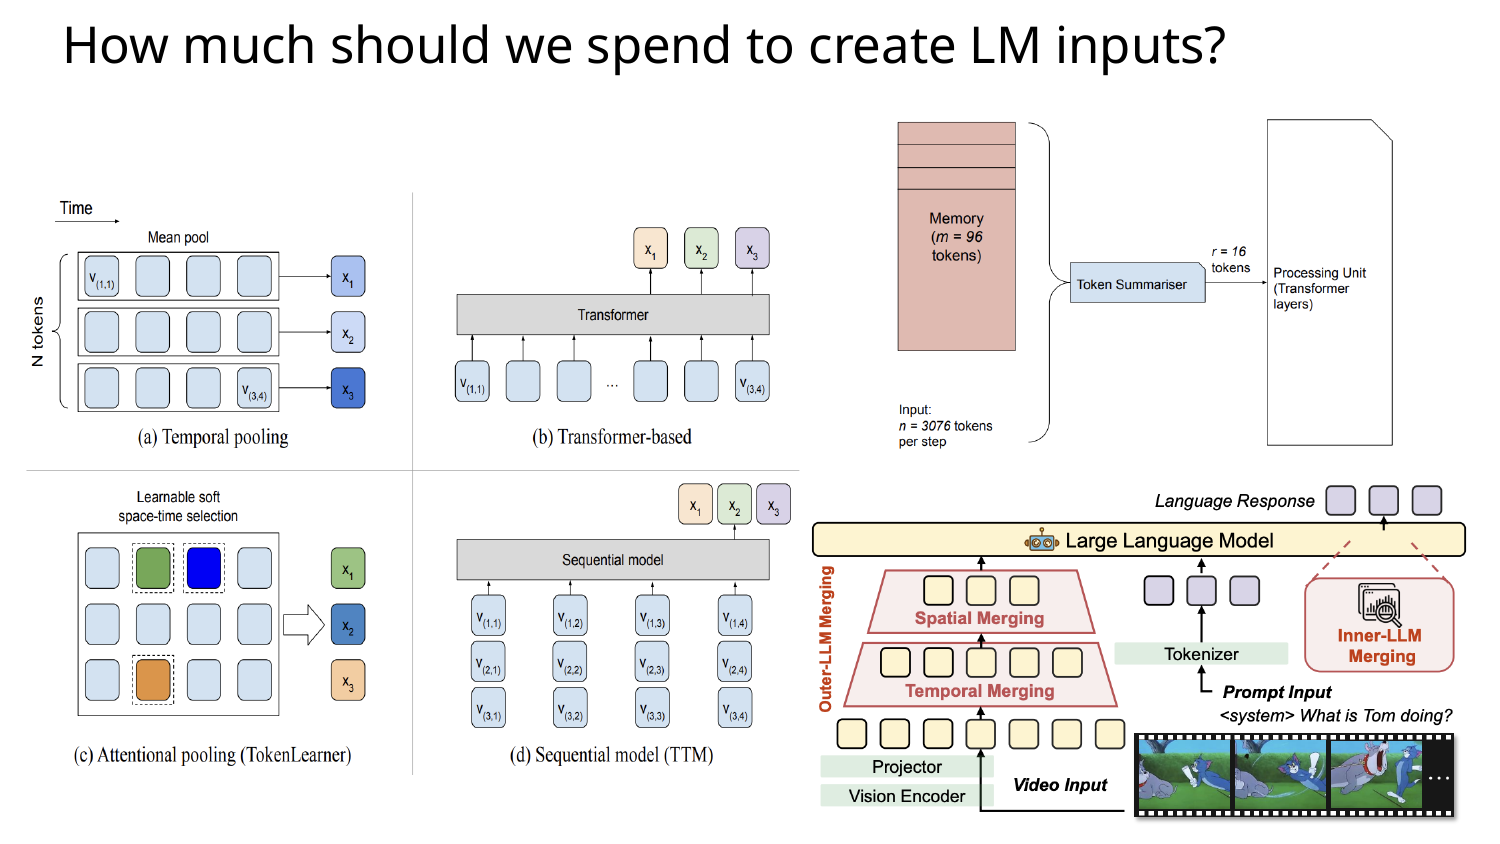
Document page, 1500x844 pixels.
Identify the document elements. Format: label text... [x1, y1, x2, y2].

picture [0, 93, 1487, 844]
title How much should we spend to create LM inputs? [51, 0, 1449, 94]
